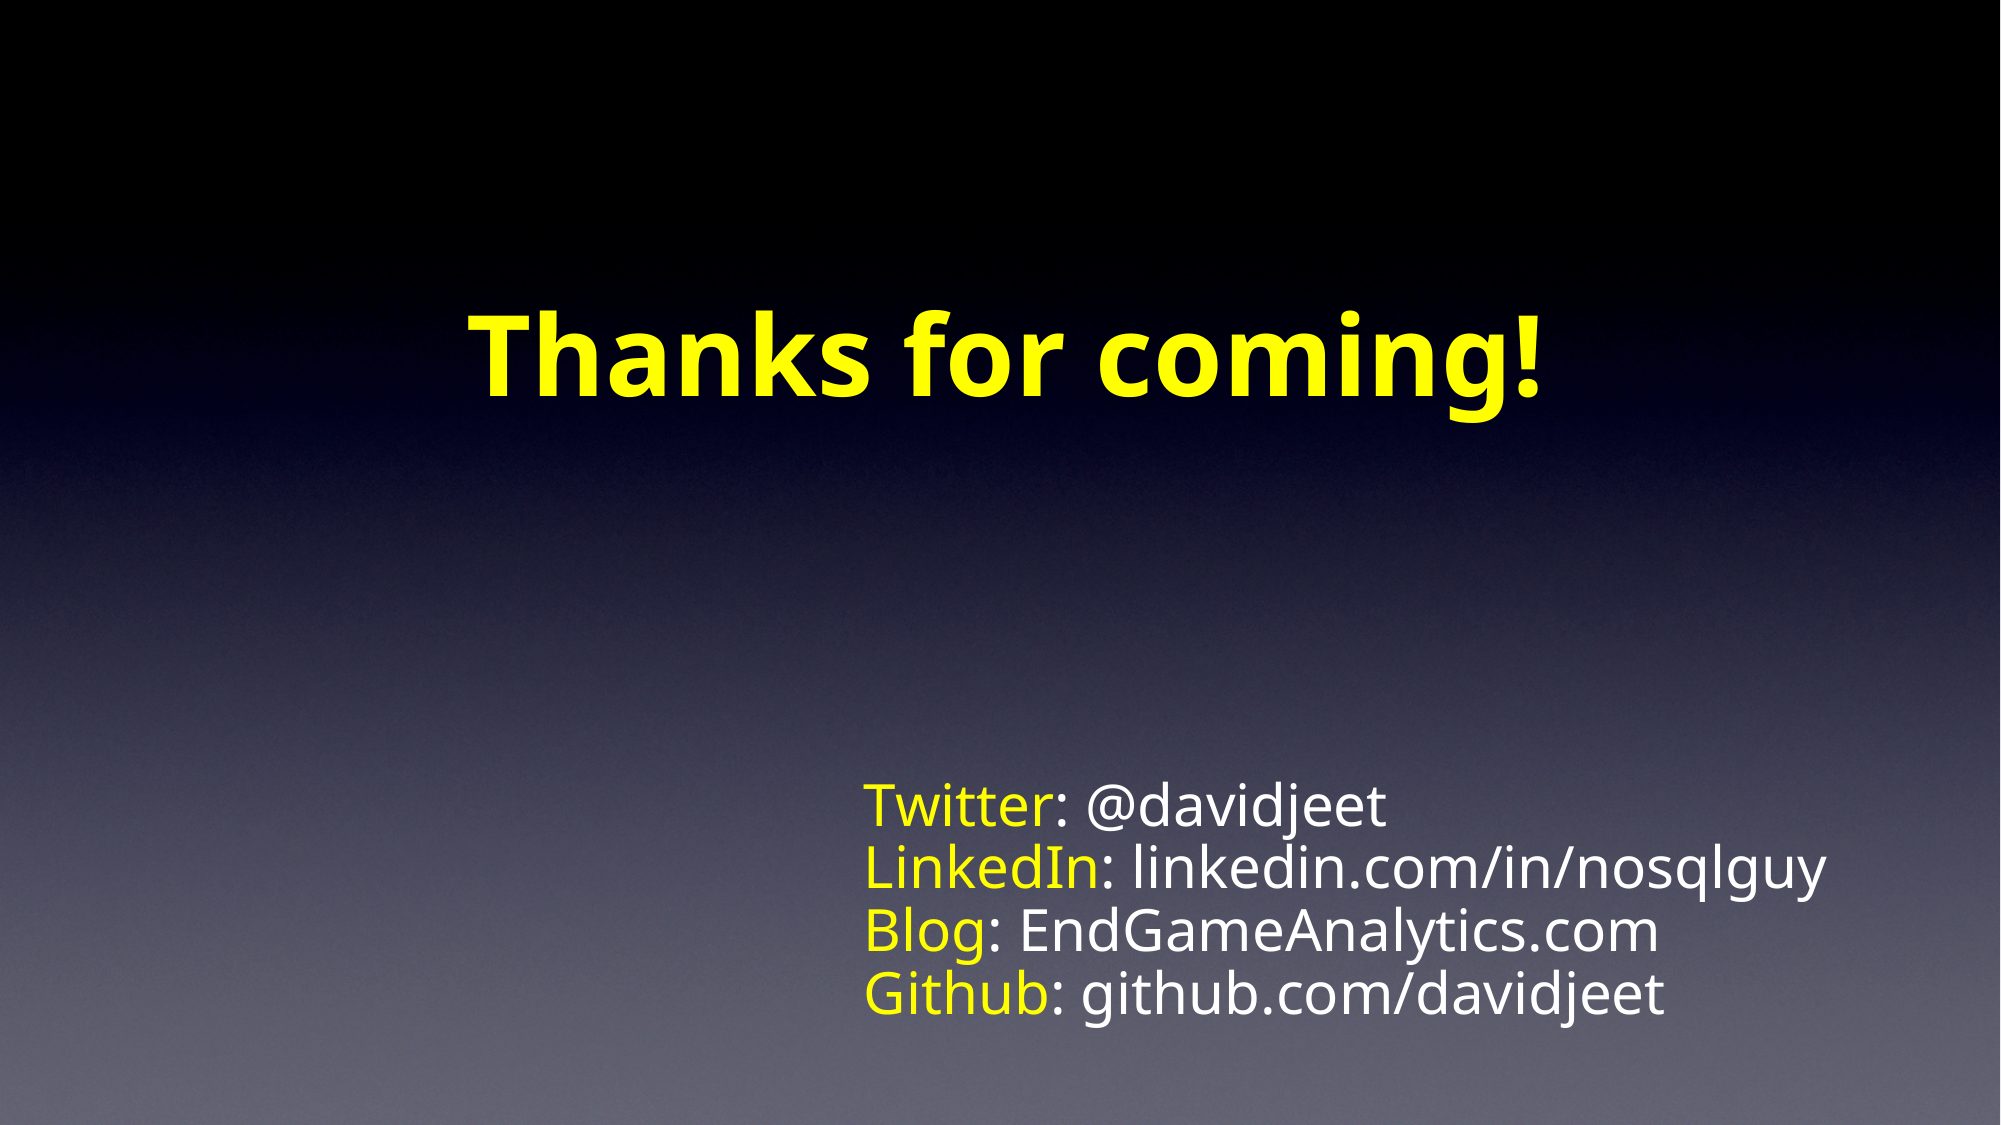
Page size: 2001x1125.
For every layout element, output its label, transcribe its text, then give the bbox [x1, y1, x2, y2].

picture [0, 0, 2001, 1125]
list Twitter: @davidjeet LinkedIn: linkedin.com/in/nosqlguy Blog: EndGameAnalytics.com Github: github.com/davidjeet [848, 624, 1863, 1125]
title Thanks for coming! [151, 251, 1877, 470]
